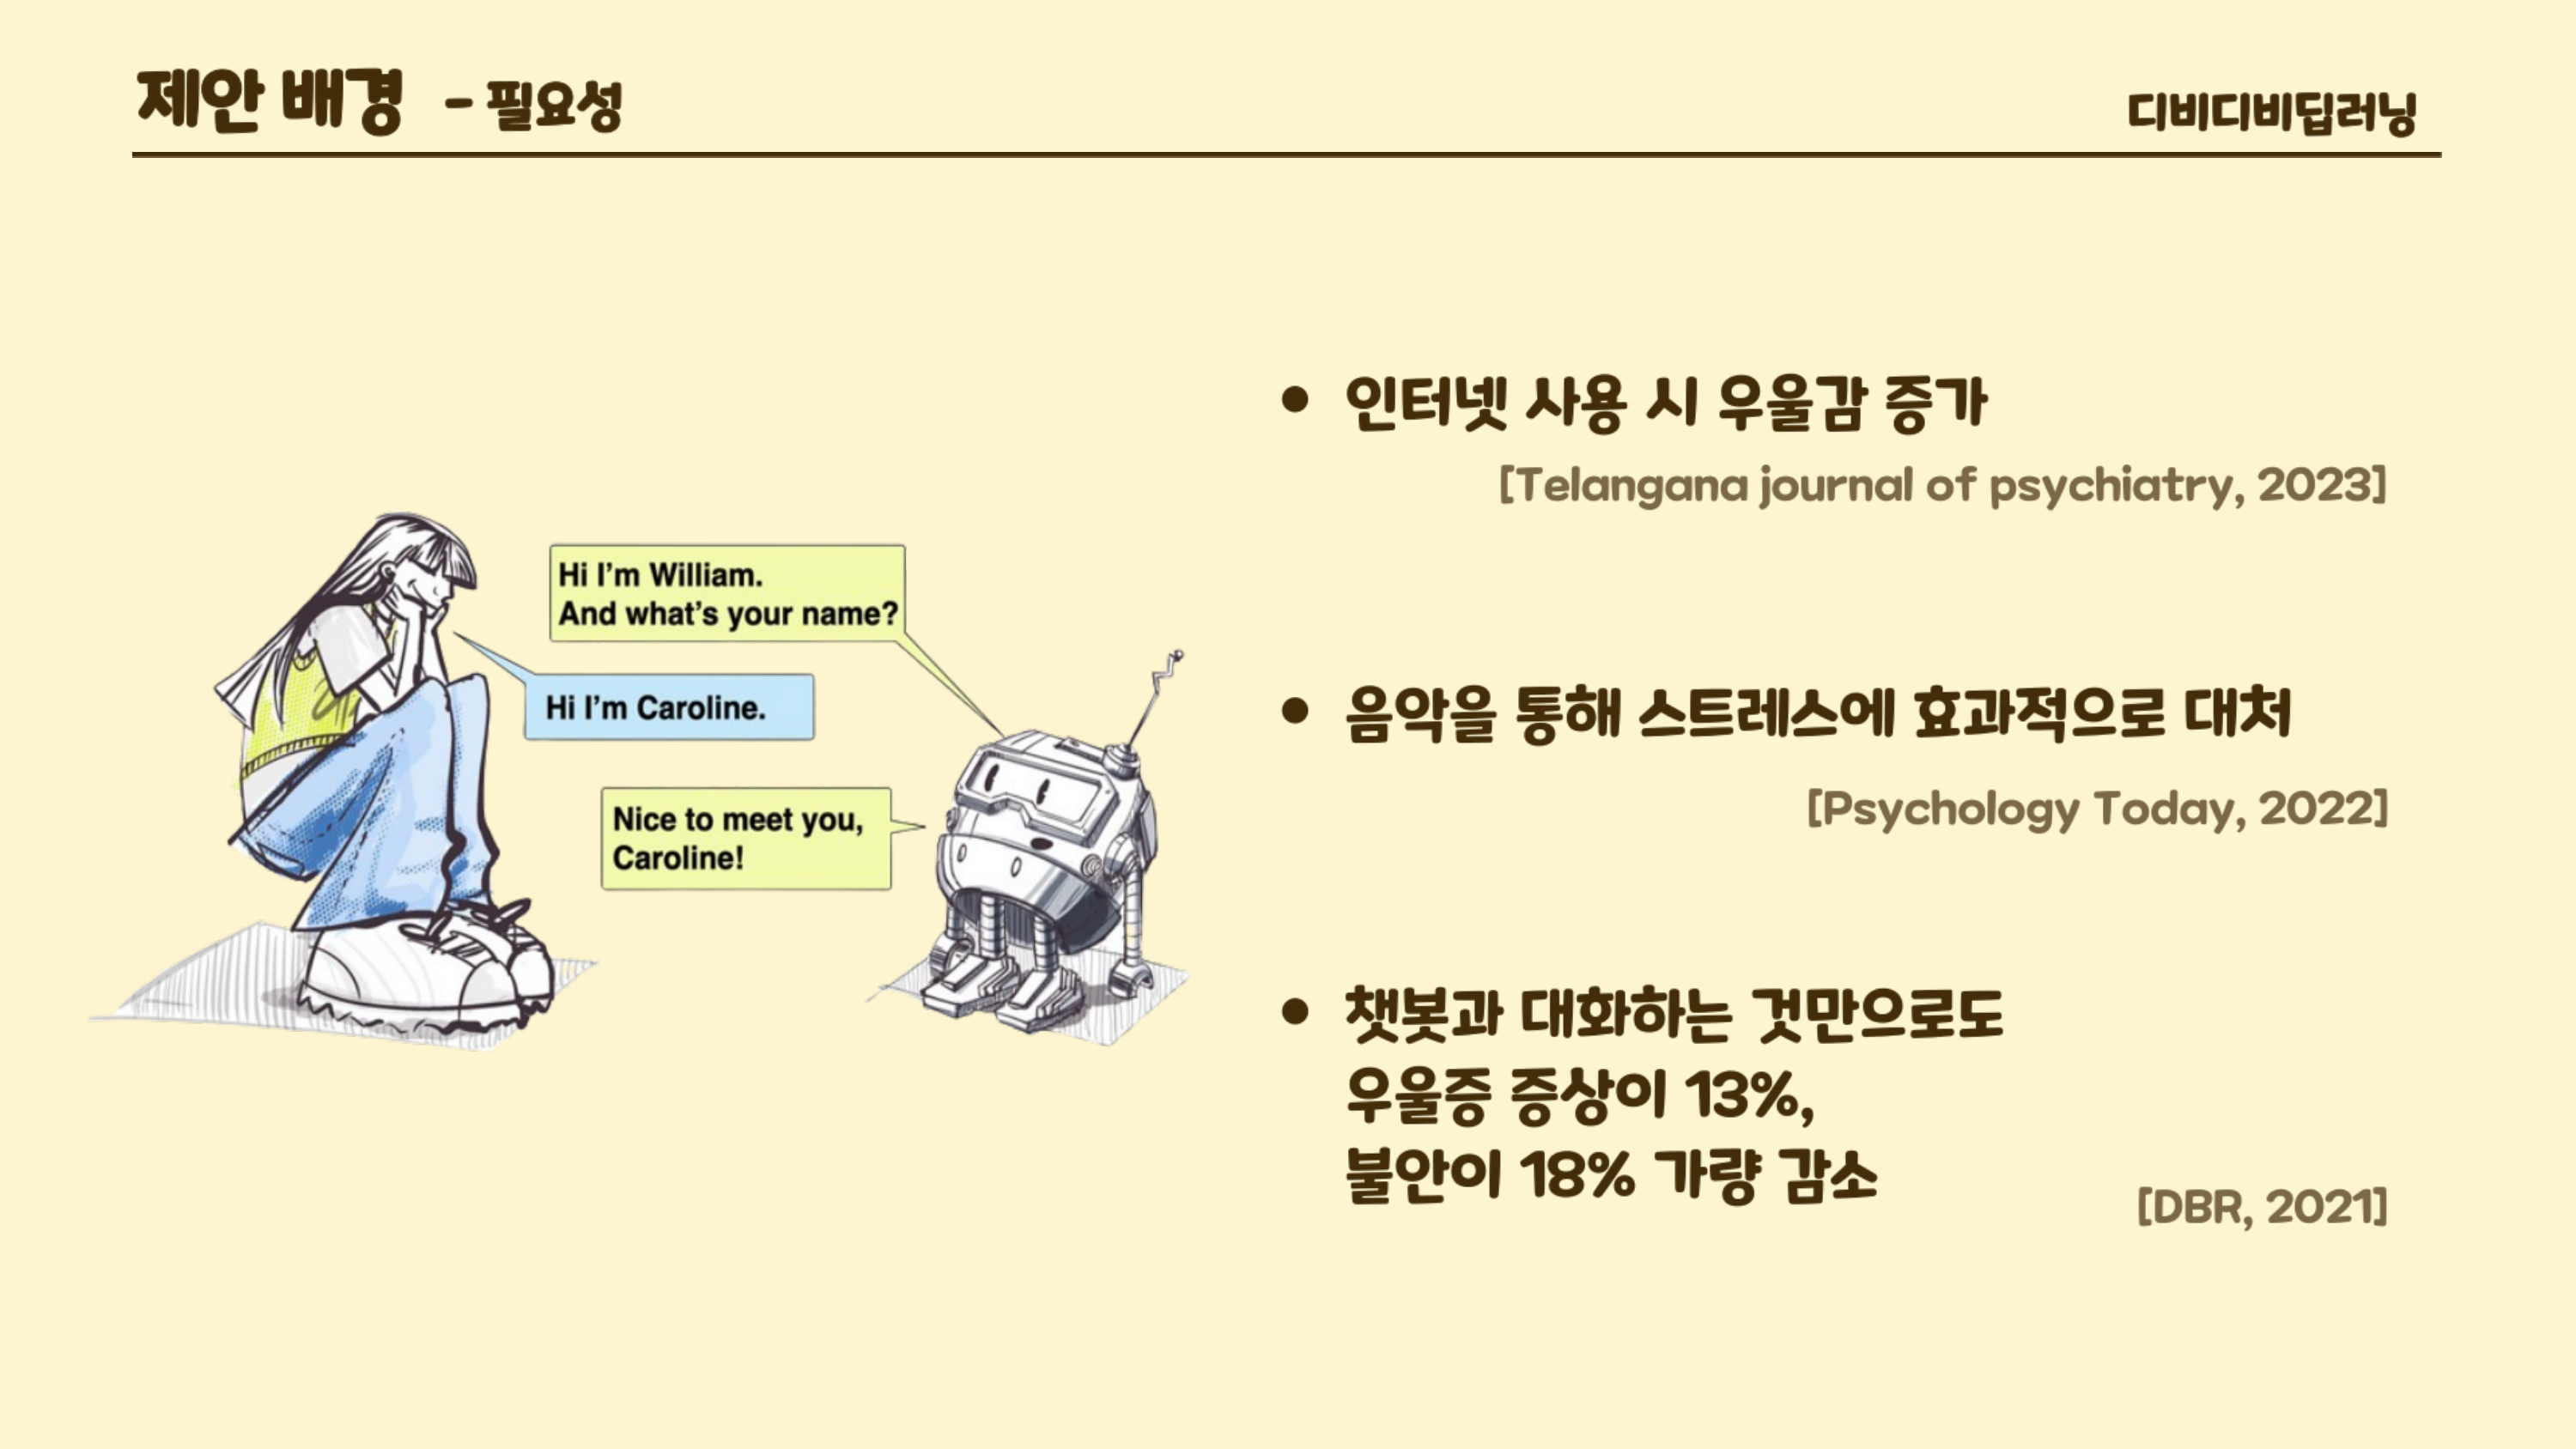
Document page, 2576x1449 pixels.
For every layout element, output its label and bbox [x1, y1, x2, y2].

picture [1242, 945, 2070, 1276]
picture [2083, 1156, 2450, 1281]
picture [82, 334, 2576, 1061]
picture [116, 30, 2489, 317]
